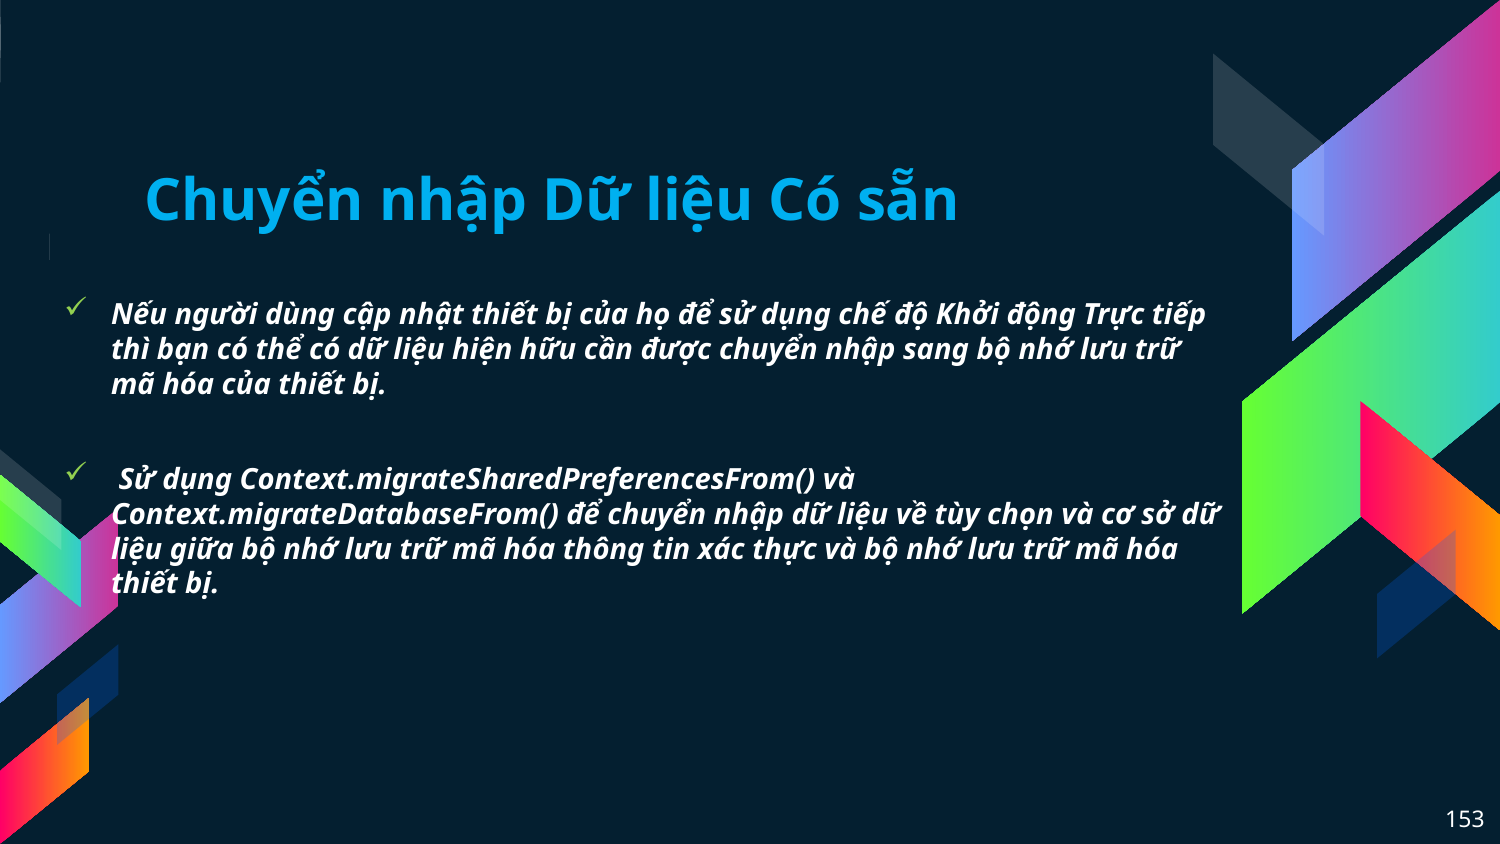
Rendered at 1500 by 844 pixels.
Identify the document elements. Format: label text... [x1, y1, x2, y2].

slide_number 153 [1403, 789, 1500, 844]
title Chuyển nhập Dữ liệu Có sẵn [62, 142, 1042, 247]
list Nếu người dùng cập nhật thiết bị của họ để sử dụng chế độ Khởi động Trực tiếp thì bạn có thể có dữ liệu hiện hữu cần được chuyển nhập sang bộ nhớ lưu trữ mã hóa của thiết bị. Sử dụng Context.migrateSharedPreferencesFrom() và Context.migrateDatabaseFrom() để chuyển nhập dữ liệu về tùy chọn và cơ sở dữ liệu giữa bộ nhớ lưu trữ mã hóa thông tin xác thực và bộ nhớ lưu trữ mã hóa thiết bị. [49, 280, 1243, 609]
